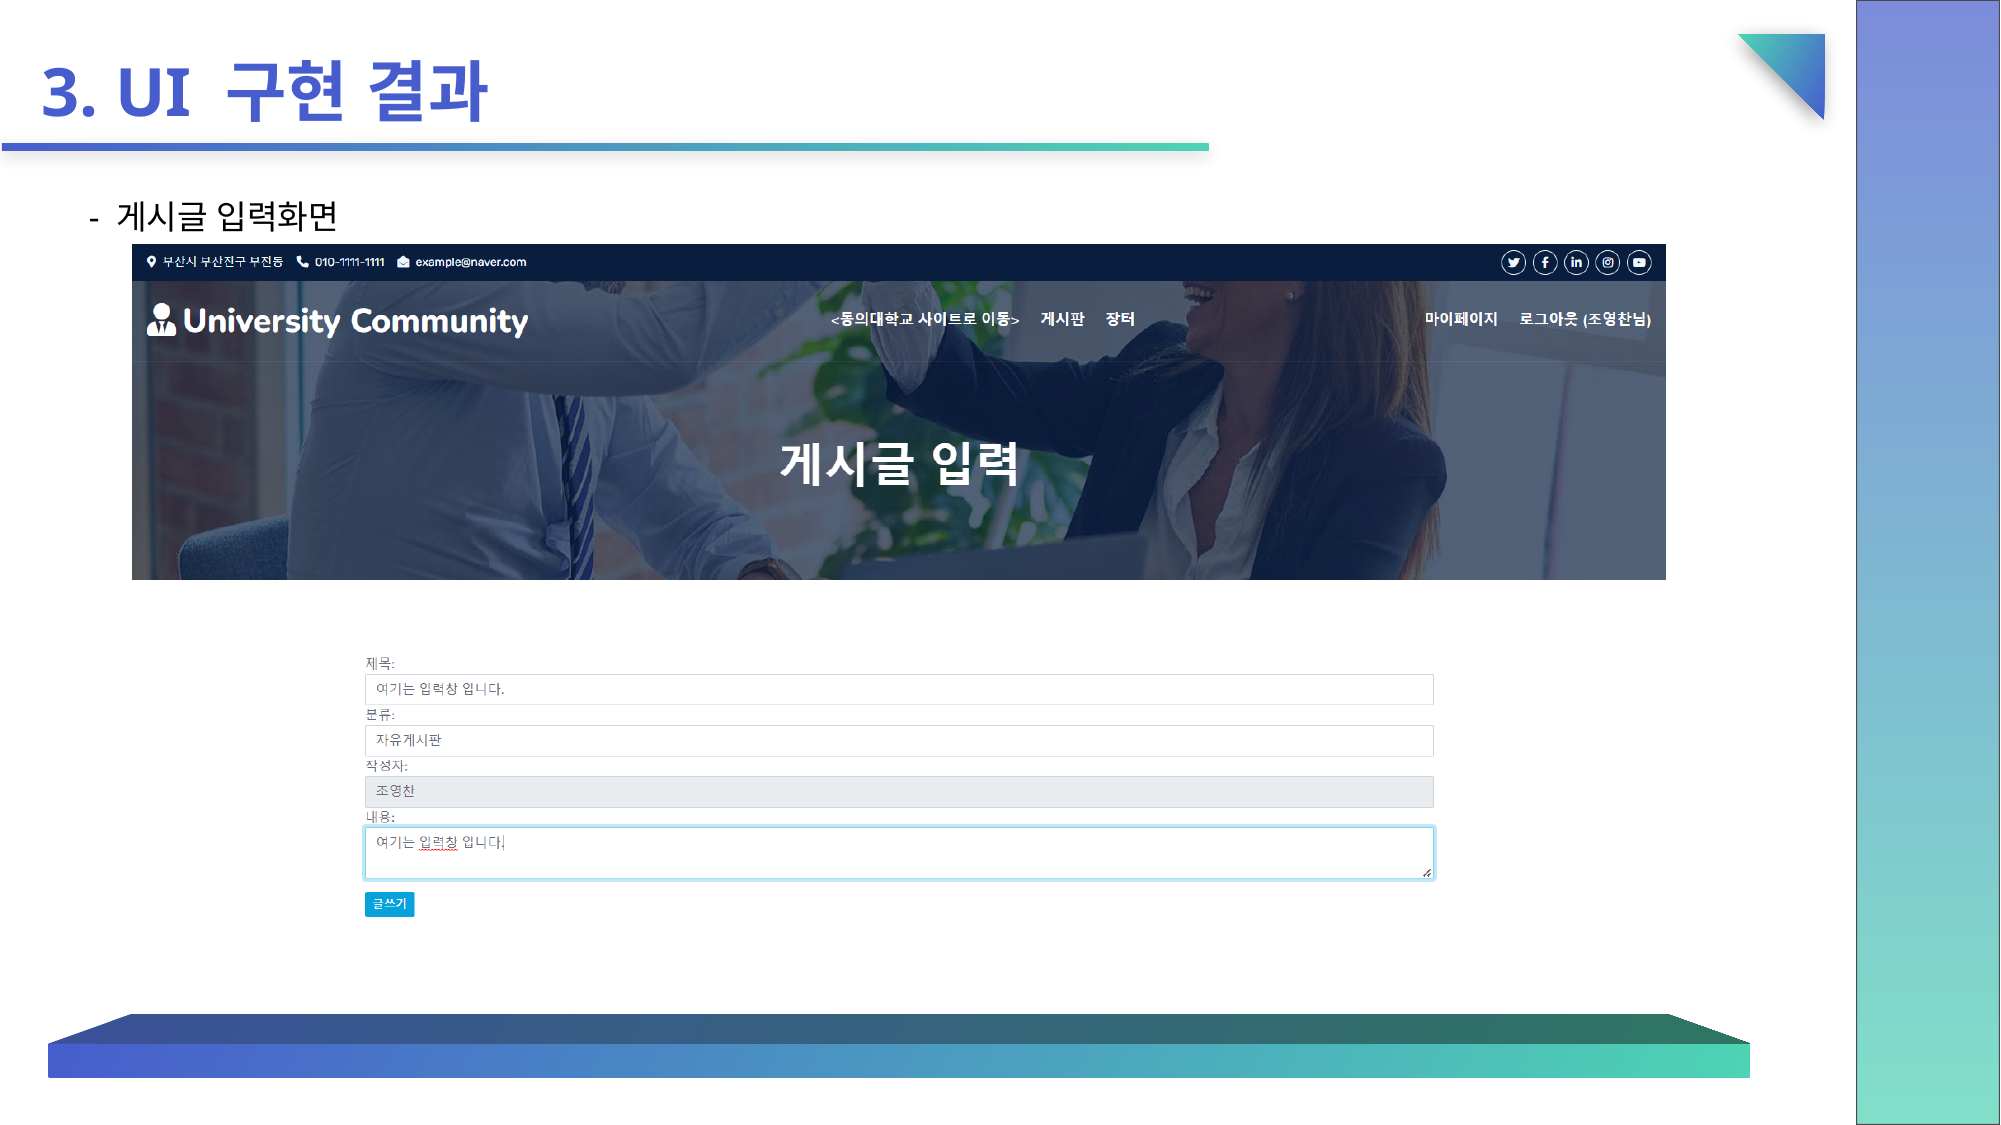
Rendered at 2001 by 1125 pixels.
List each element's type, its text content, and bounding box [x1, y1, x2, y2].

picture [132, 244, 1666, 982]
text_box - 게시글 입력화면 [73, 188, 1000, 244]
text_box [1, 142, 1210, 152]
text_box [1855, 0, 2000, 1125]
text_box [48, 1014, 1750, 1078]
text_box [1735, 33, 1826, 123]
text_box 3. UI 구현 결과 [26, 42, 1209, 137]
